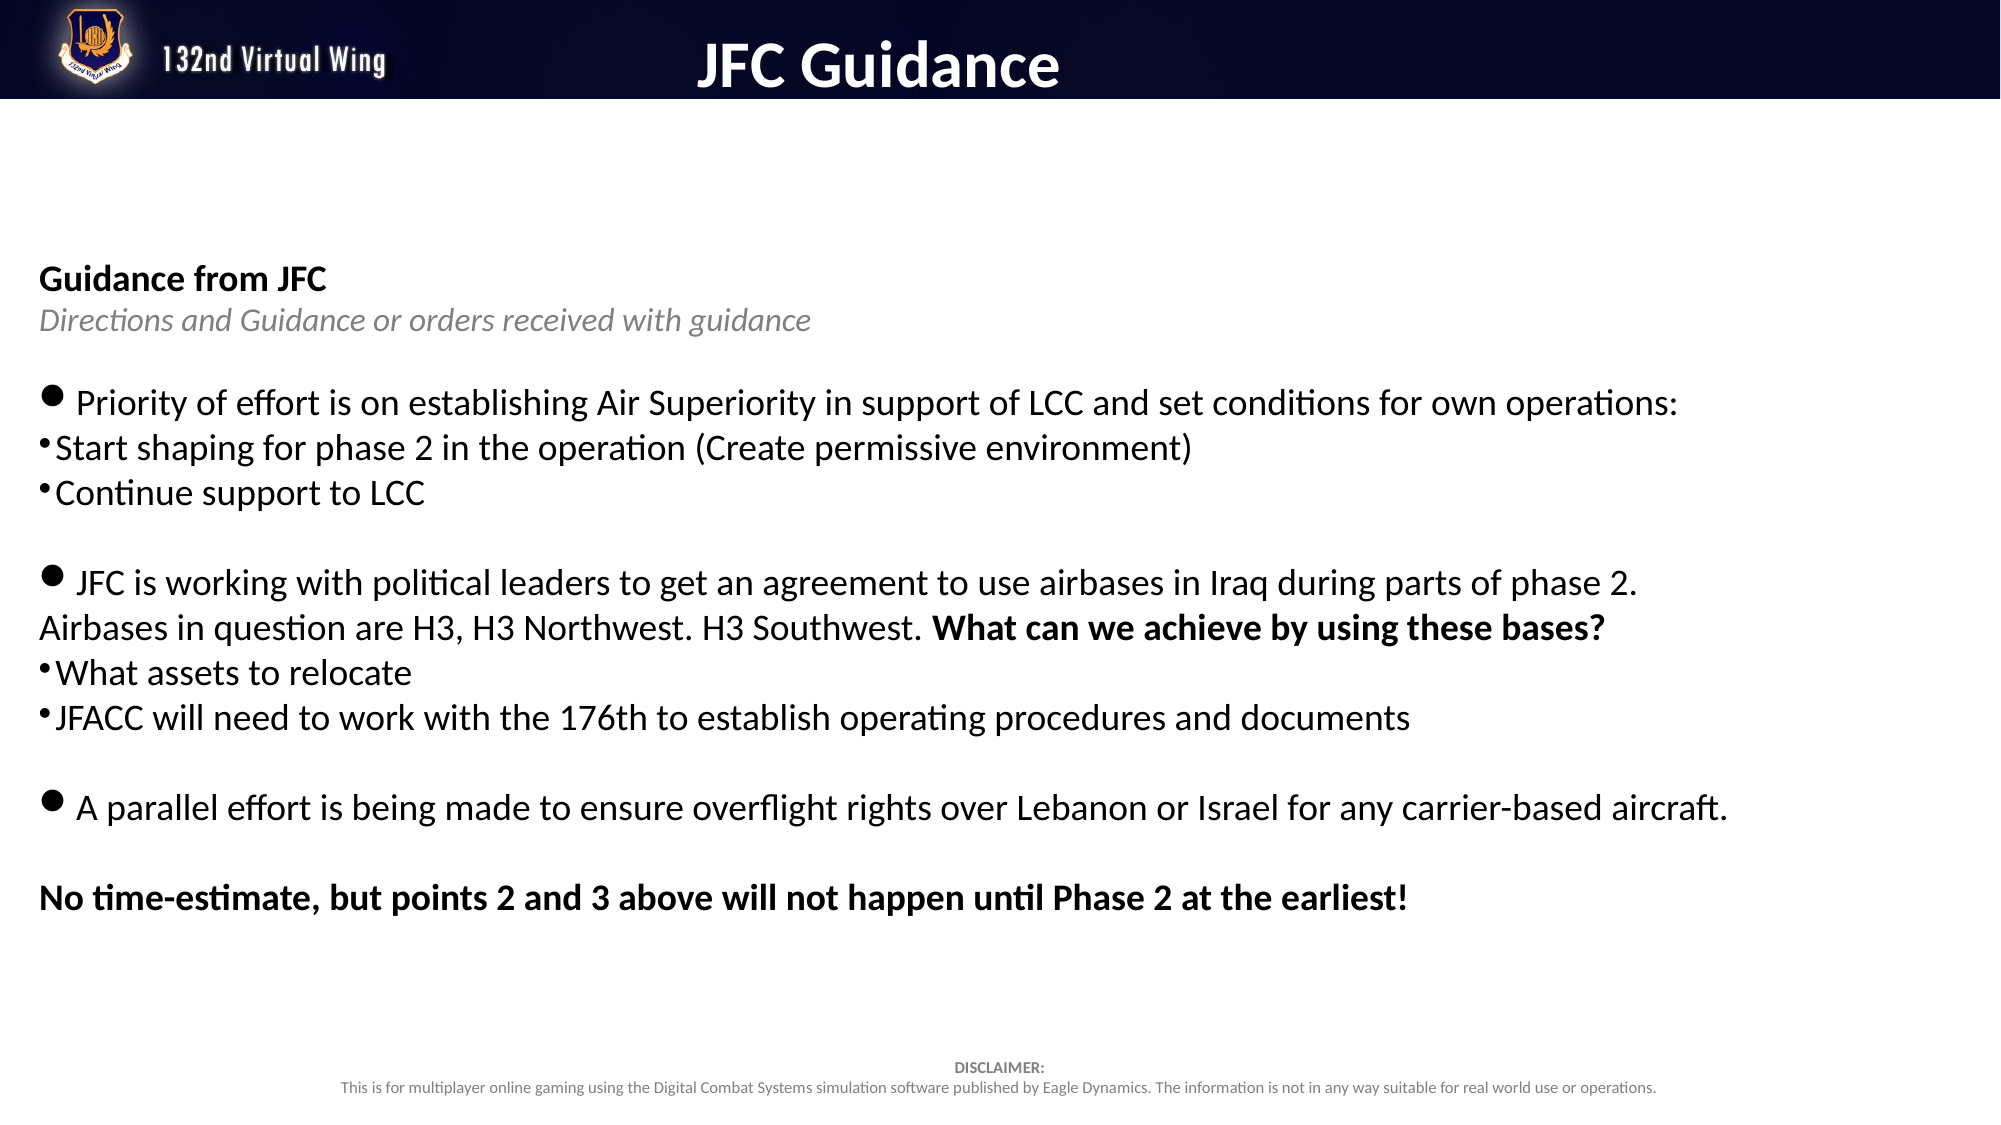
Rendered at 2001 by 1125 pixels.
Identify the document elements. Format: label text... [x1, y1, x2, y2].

text_box DISCLAIMER: This is for multiplayer online gaming using the Digital Combat Systems simulation software published by Eagle Dynamics. The information is not in any way suitable for real world use or operations. [0, 1049, 2000, 1125]
text_box JFC Guidance [683, 13, 1289, 96]
picture [0, 0, 2001, 99]
text_box Guidance from JFC Directions and Guidance or orders received with guidance Priority of effort is on establishing Air Superiority in support of LCC and set conditions for own operations: Start shaping for phase 2 in the operation (Create permissive environment) Continue support to LCC JFC is working with political leaders to get an agreement to use airbases in Iraq during parts of phase 2. Airbases in question are H3, H3 Northwest. H3 Southwest. What can we achieve by using these bases? What assets to relocate JFACC will need to work with the 176th to establish operating procedures and documents A parallel effort is being made to ensure overflight rights over Lebanon or Israel for any carrier-based aircraft. No time-estimate, but points 2 and 3 above will not happen until Phase 2 at the earliest! [19, 243, 1978, 929]
